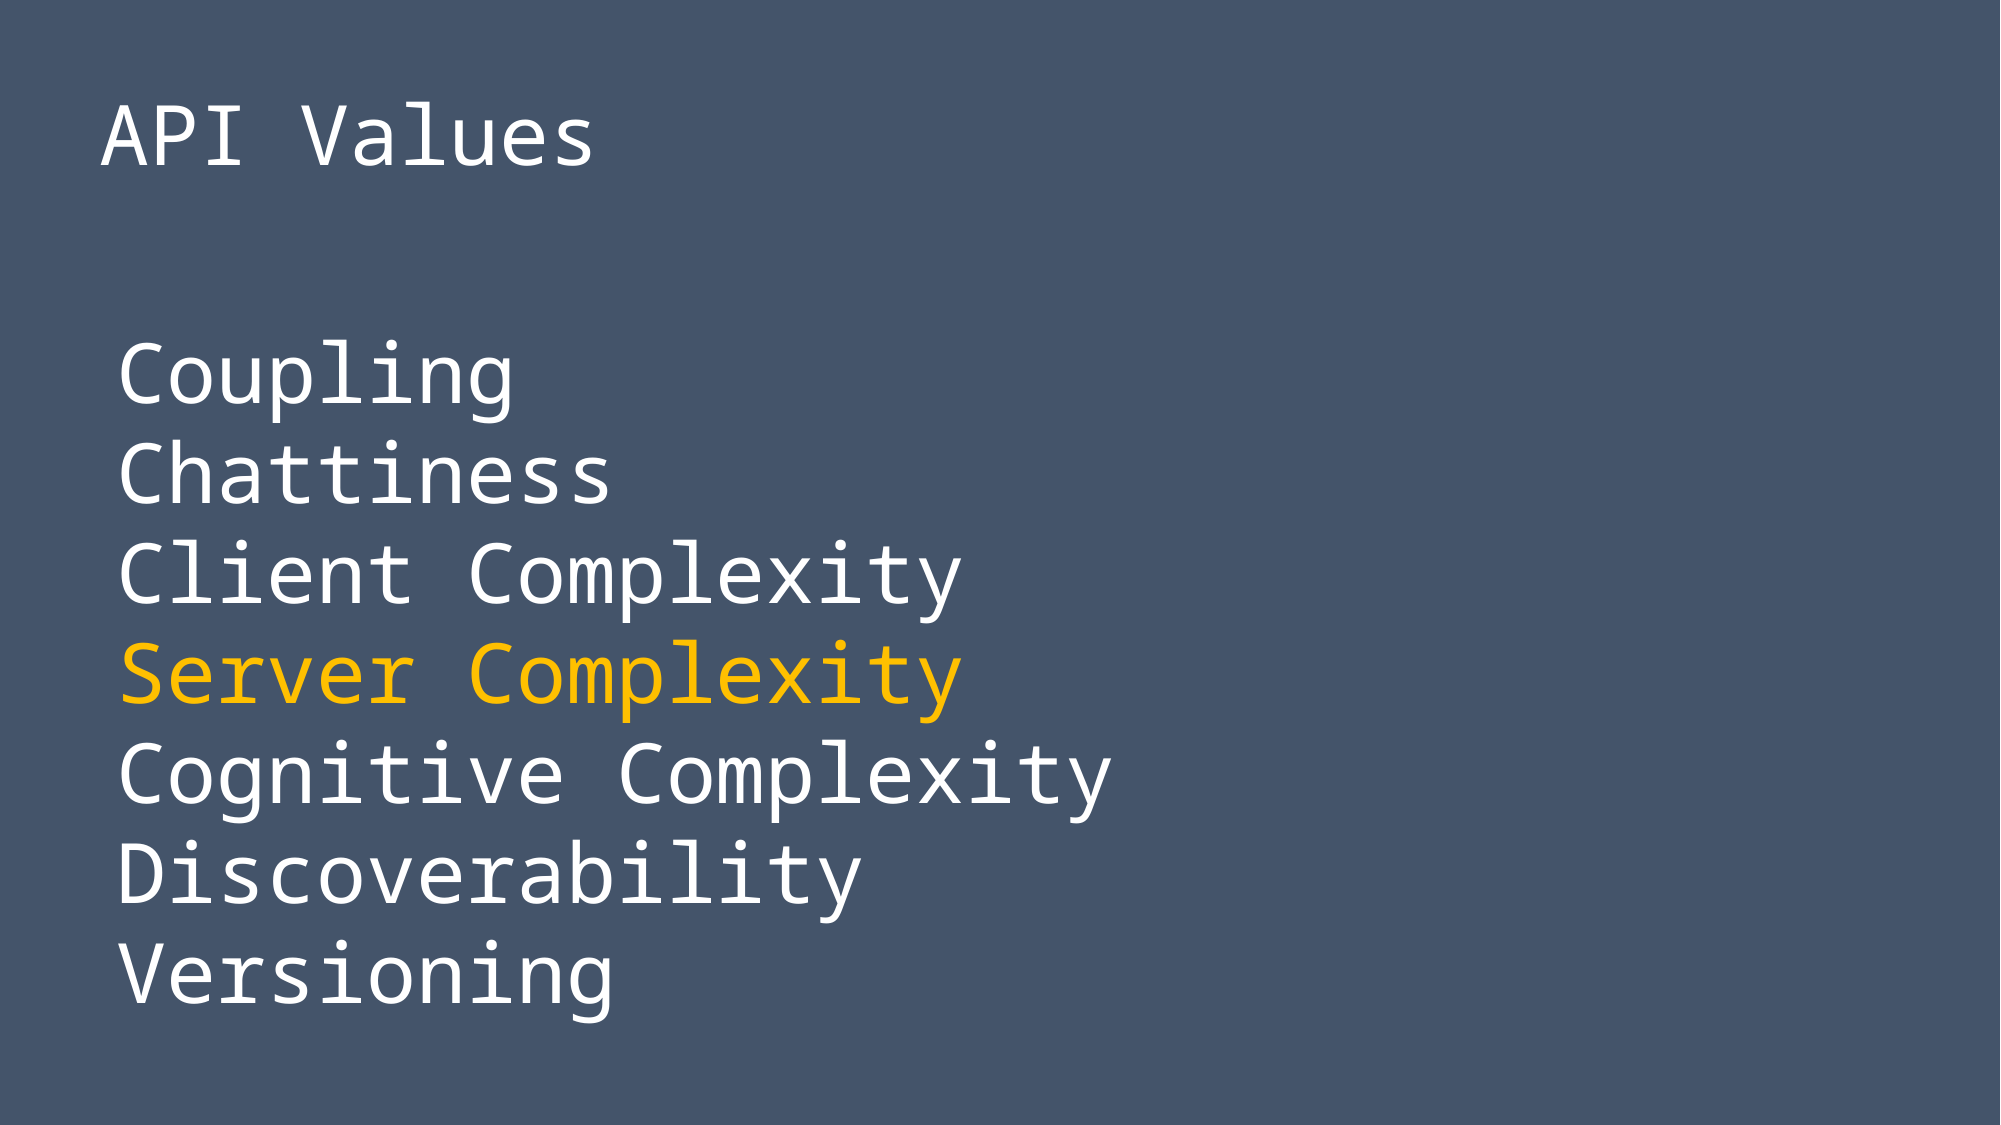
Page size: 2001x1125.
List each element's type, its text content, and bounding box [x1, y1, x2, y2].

text_box Coupling Chattiness Client Complexity Server Complexity Cognitive Complexity Discoverability Versioning [101, 312, 1790, 1028]
text_box API Values [84, 75, 894, 190]
